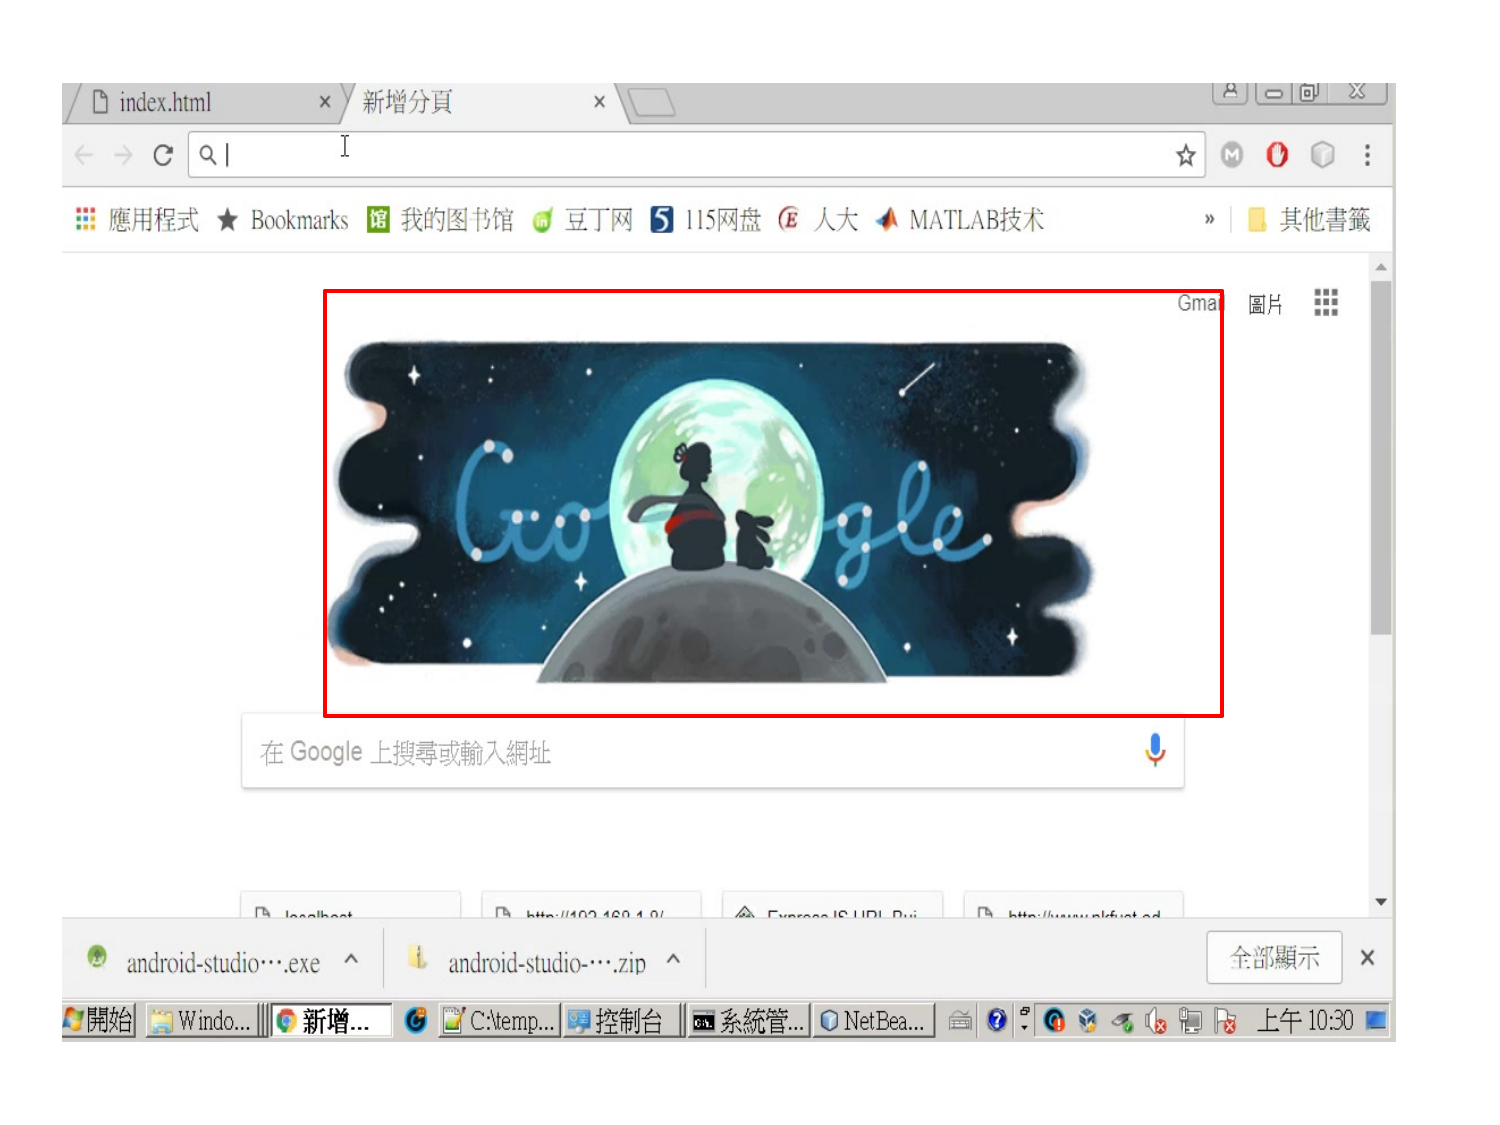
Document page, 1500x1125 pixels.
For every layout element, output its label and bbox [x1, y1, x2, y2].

picture [62, 83, 1396, 1042]
